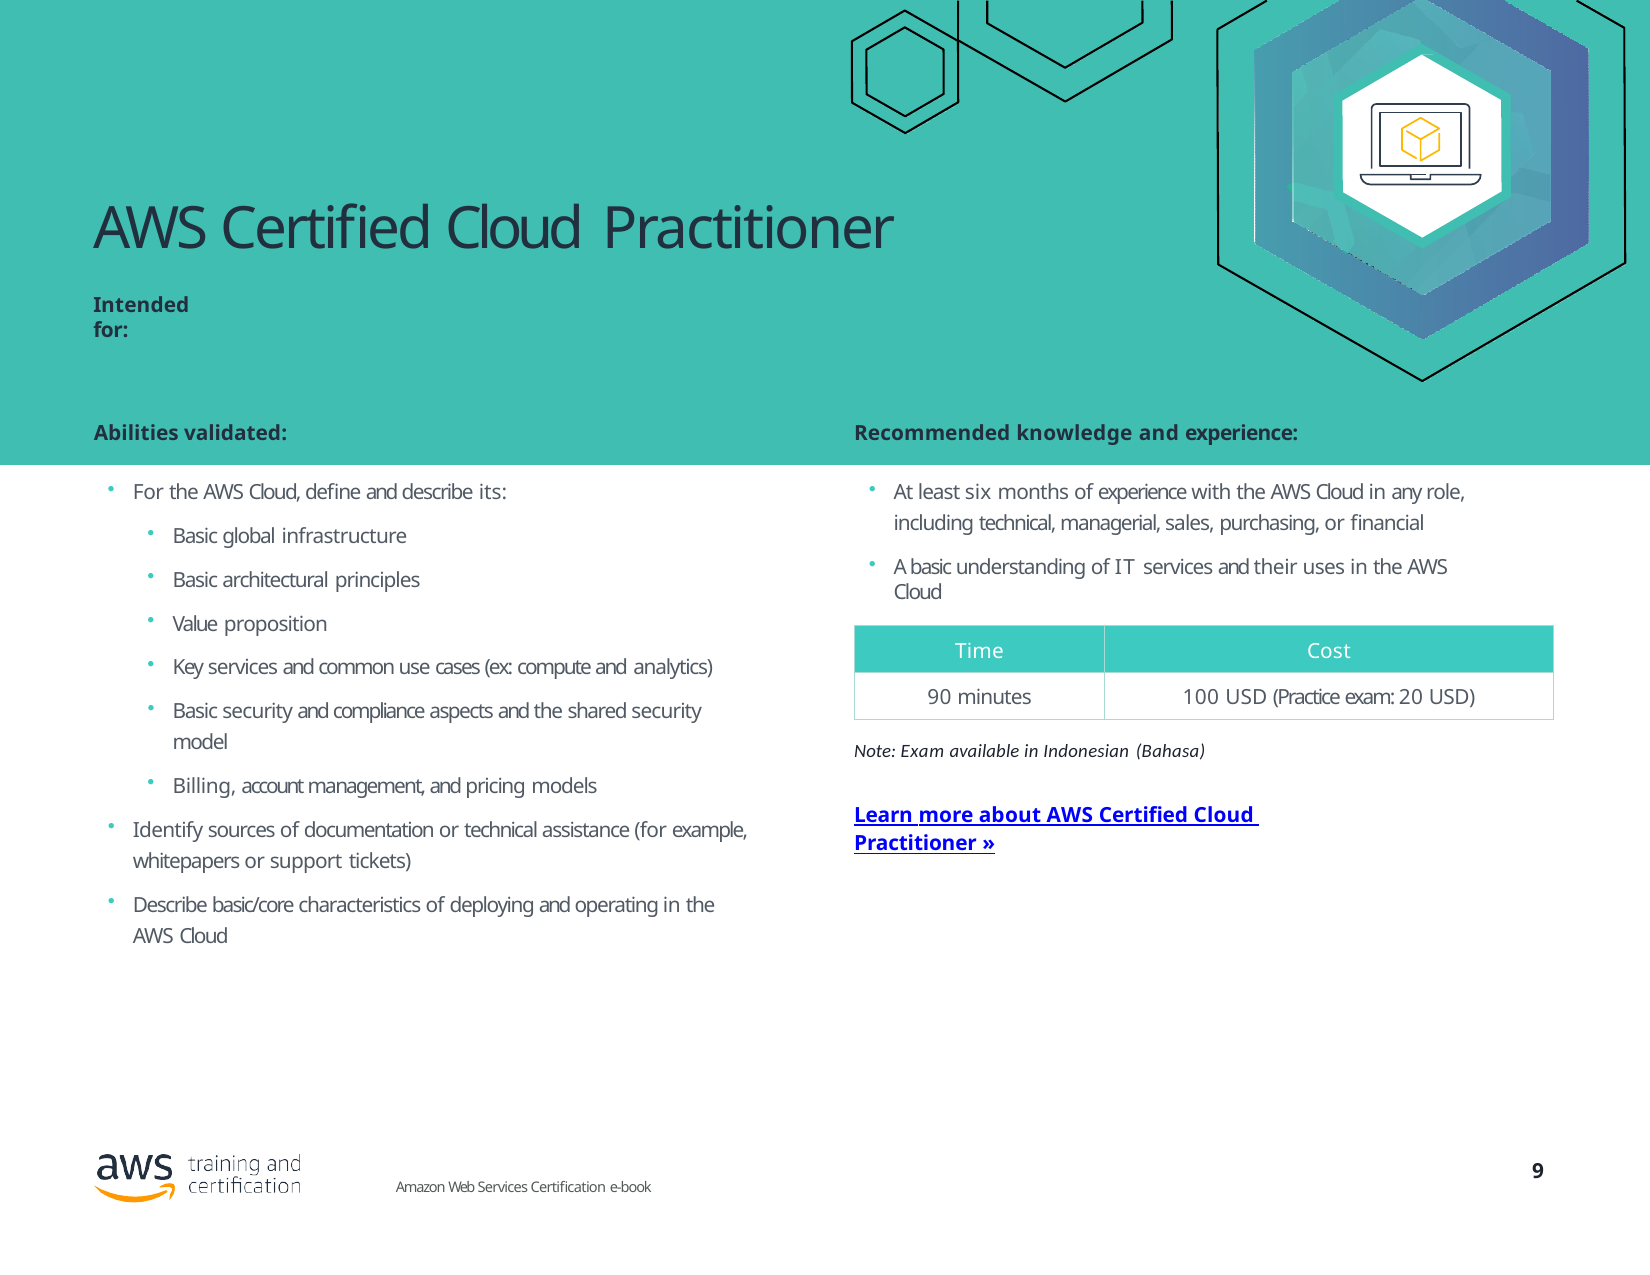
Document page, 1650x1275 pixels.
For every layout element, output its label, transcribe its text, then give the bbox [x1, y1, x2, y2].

table_cell 90 minutes [855, 673, 1104, 719]
text_box Note: Exam available in Indonesian (Bahasa) Learn more about AWS Certified Cloud Practitioner » [852, 736, 1375, 859]
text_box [92, 1154, 175, 1203]
text_box Recommended knowledge and experience: At least six months of experience with the AWS Cloud in any role, including technical, managerial, sales, purchasing, or financial A basic understanding of IT services and their uses in the AWS Cloud [852, 476, 1517, 604]
table_header Cost [1105, 626, 1553, 672]
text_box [0, 0, 1650, 465]
slide_number 9 [1525, 1156, 1563, 1275]
text_box Abilities validated: For the AWS Cloud, define and describe its: Basic global infrastructure Basic architectural principles Value proposition Key services and common use cases (ex: compute and analytics) Basic security and compliance aspects and the shared security model Billing, account management, and pricing models Identify sources of documentation or technical assistance (for example, whitepapers or support tickets) Describe basic/core characteristics of deploying and operating in the AWS Cloud [91, 476, 779, 948]
picture [188, 1154, 300, 1193]
footer Amazon Web Services Certification e-book [393, 1176, 669, 1275]
table_header Time [855, 626, 1104, 672]
table_cell 100 USD (Practice exam: 20 USD) [1105, 673, 1553, 719]
